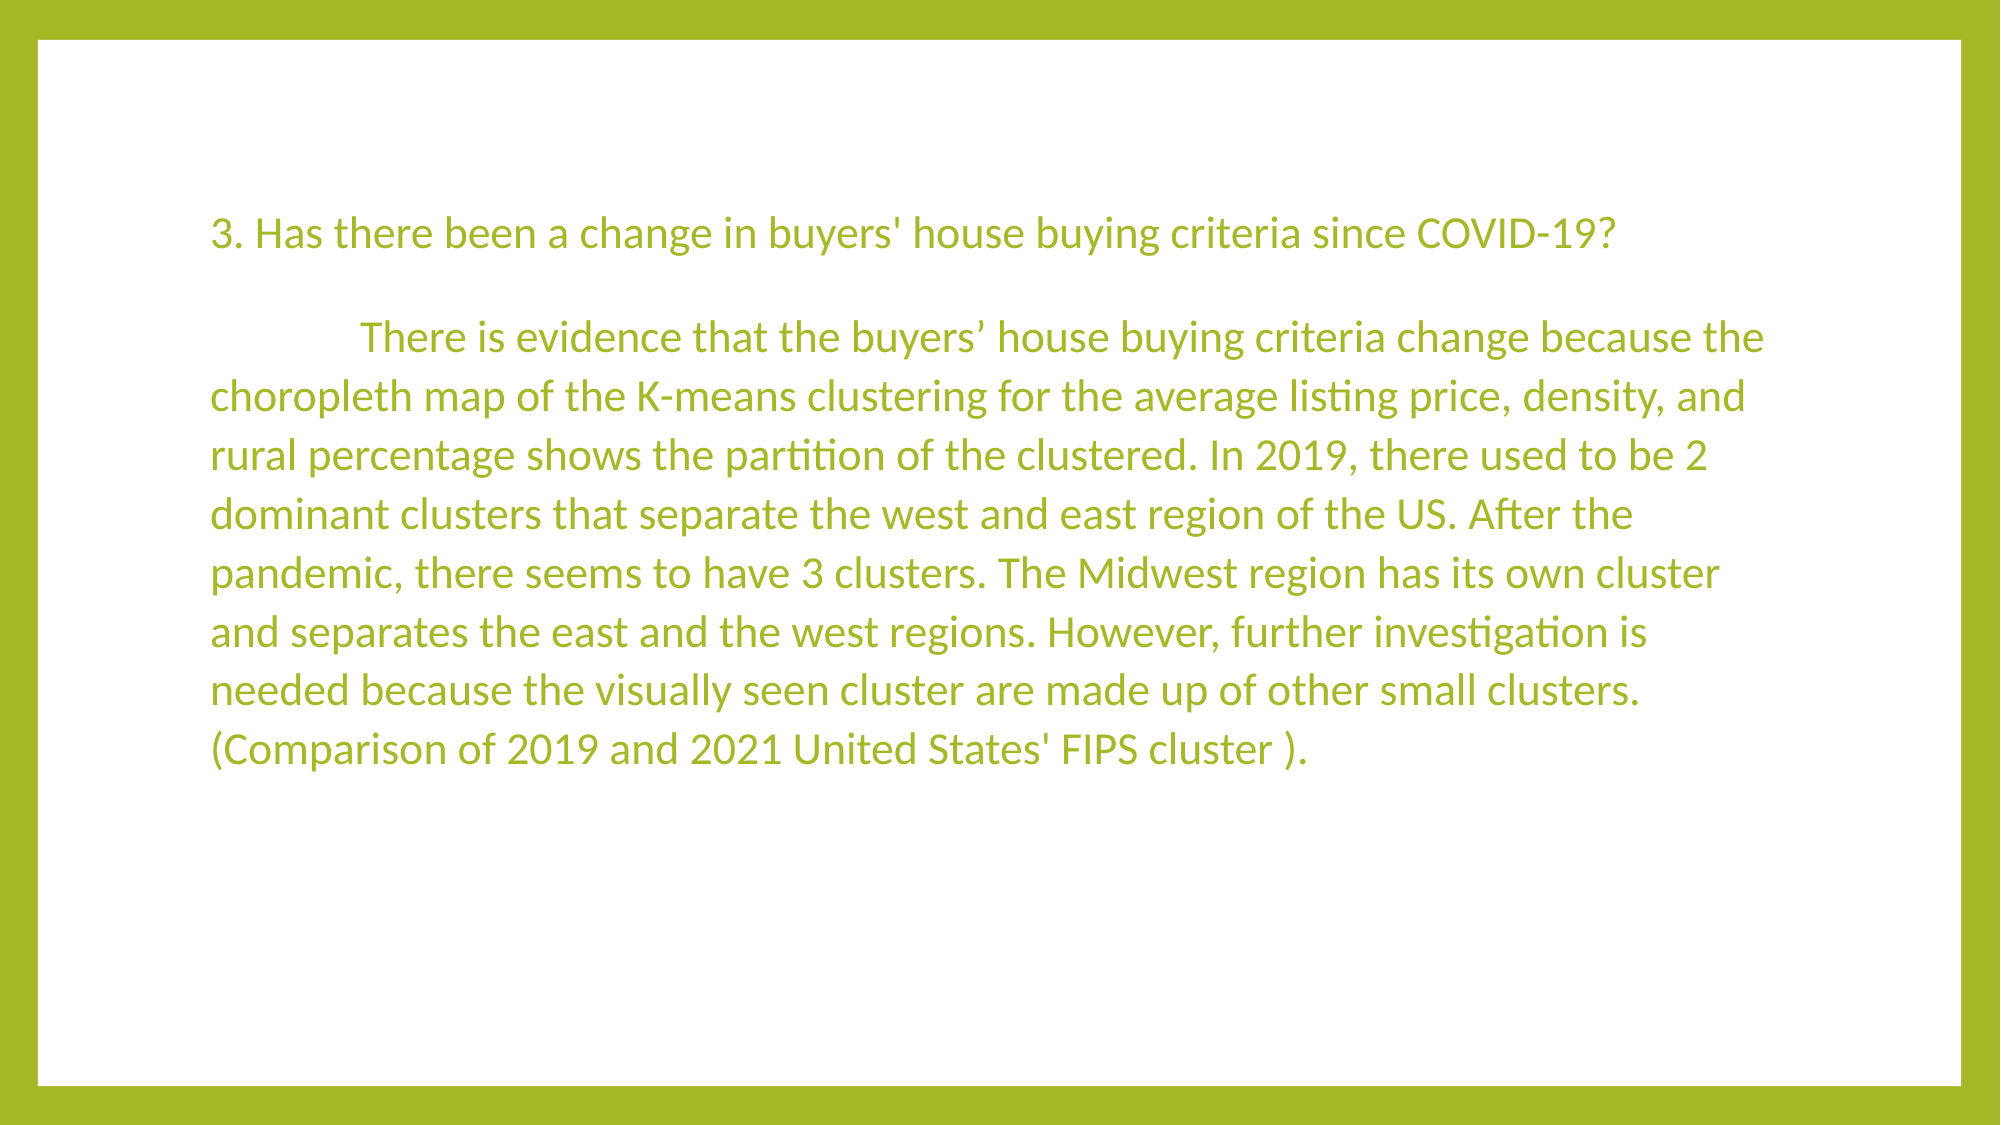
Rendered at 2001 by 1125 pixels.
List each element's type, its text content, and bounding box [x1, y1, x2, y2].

list 3. Has there been a change in buyers' house buying criteria since COVID-19? There is evidence that the buyers’ house buying criteria change because the choropleth map of the K-means clustering for the average listing price, density, and rural percentage shows the partition of the clustered. In 2019, there used to be 2 dominant clusters that separate the west and east region of the US. After the pandemic, there seems to have 3 clusters. The Midwest region has its own cluster and separates the east and the west regions. However, further investigation is needed because the visually seen cluster are made up of other small clusters. (Comparison of 2019 and 2021 United States' FIPS cluster ). [187, 191, 1808, 1000]
